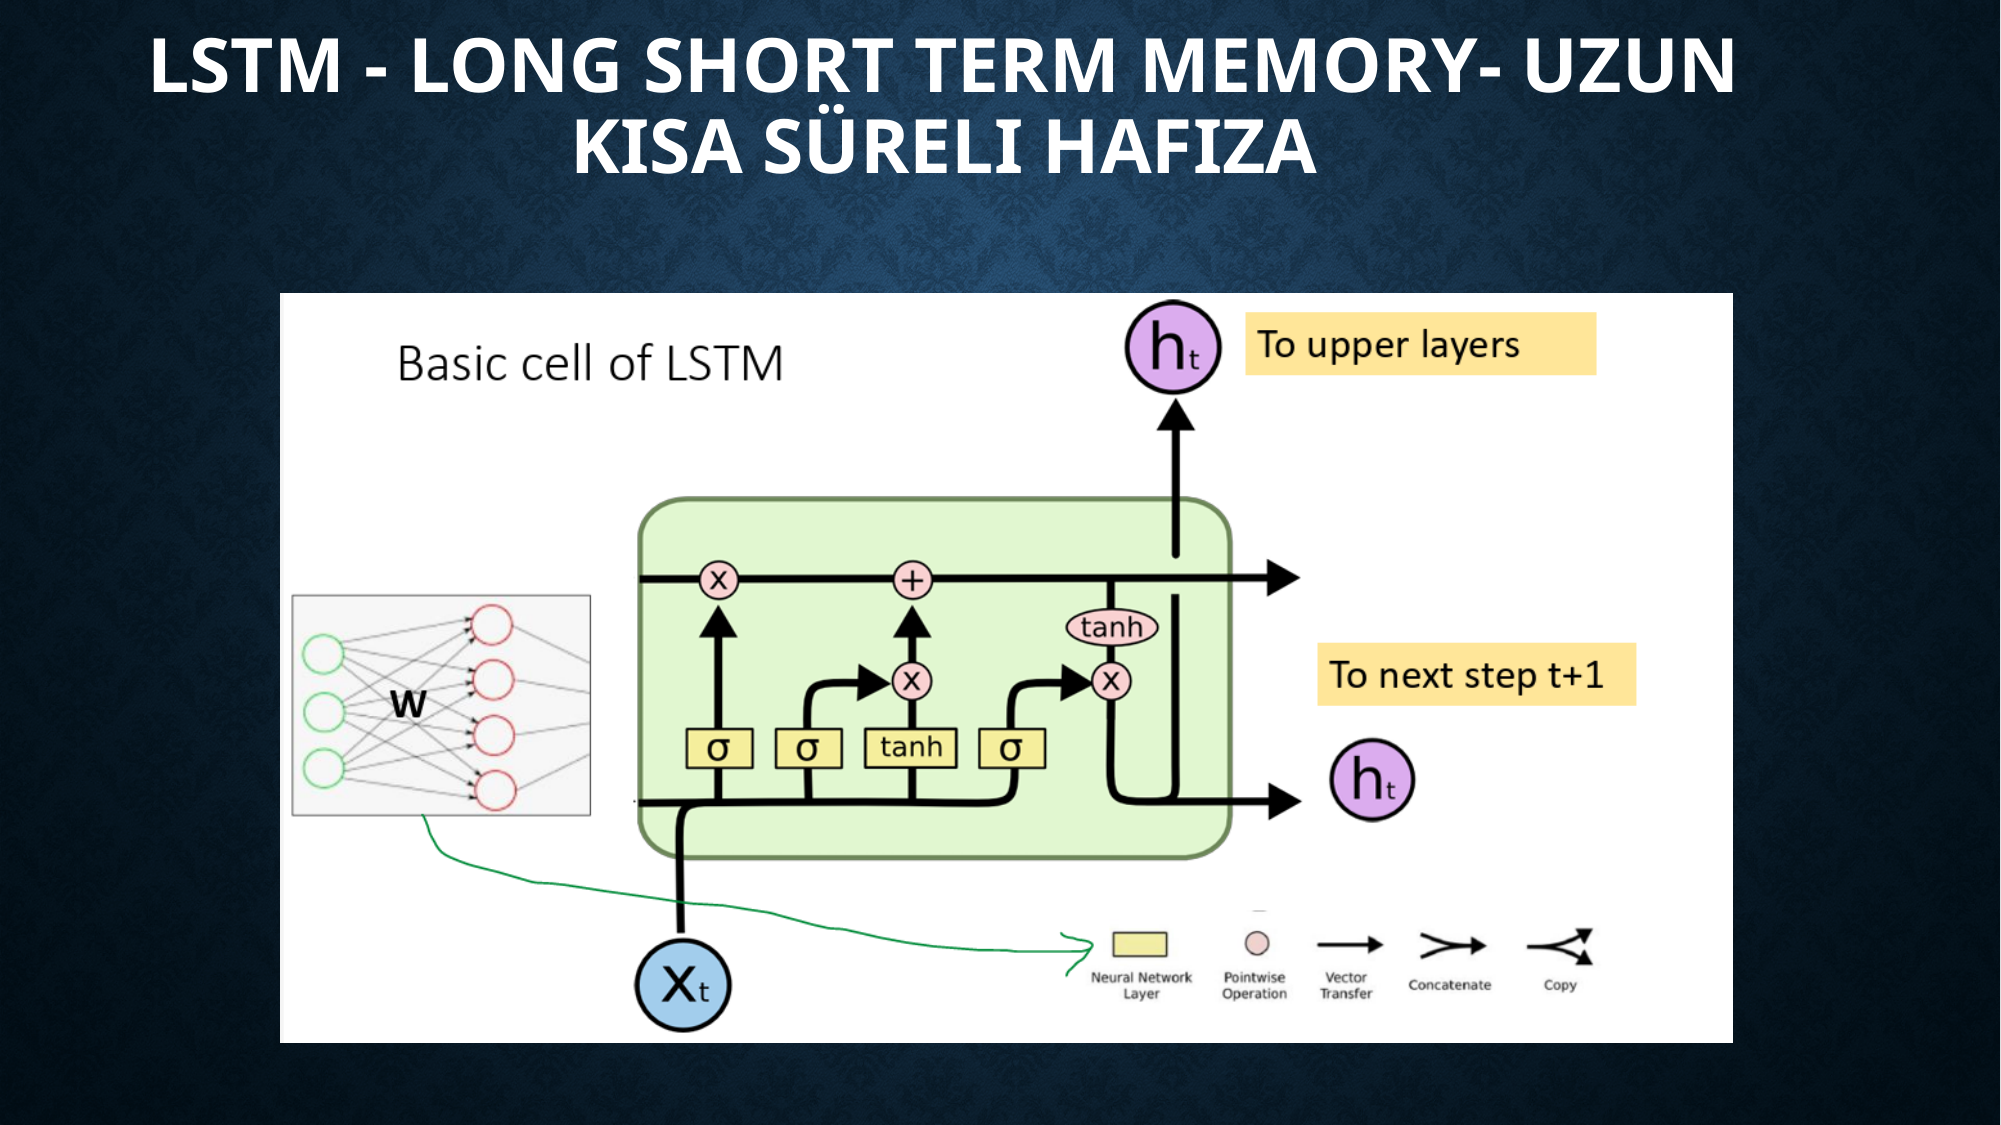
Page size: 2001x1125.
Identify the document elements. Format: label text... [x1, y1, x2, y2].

picture [280, 292, 1734, 1044]
title LSTM - Long Short Term Memory- Uzun Kısa Süreli Hafıza [95, 0, 1794, 218]
